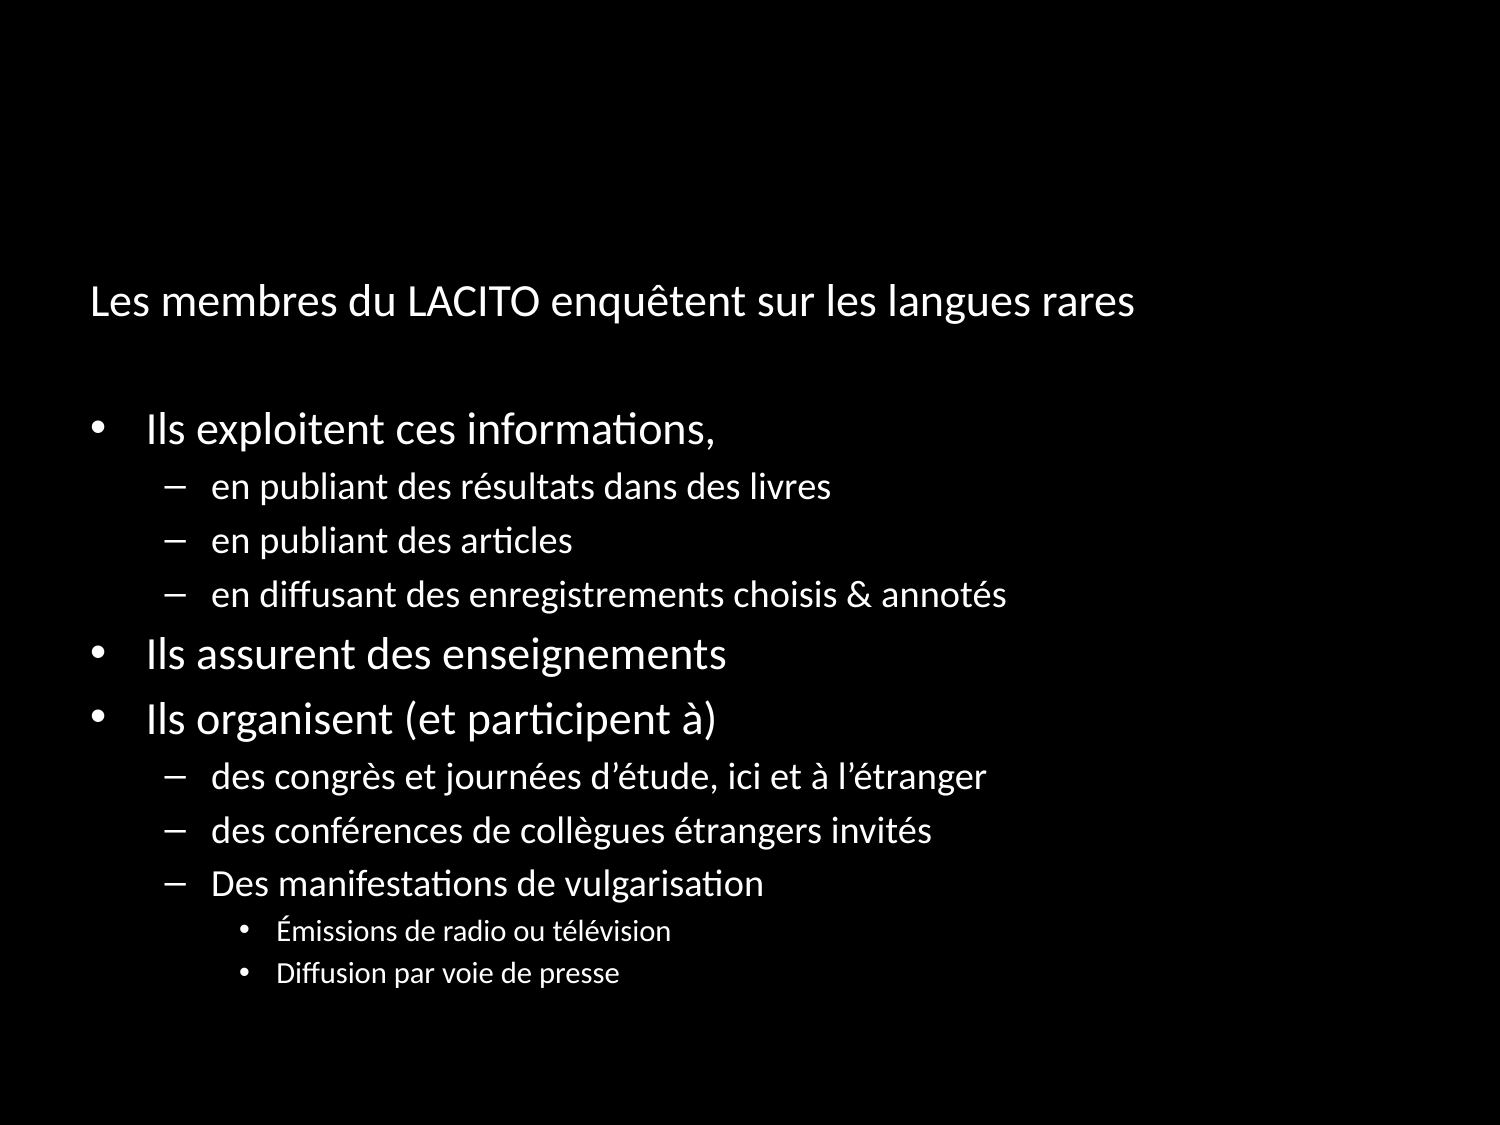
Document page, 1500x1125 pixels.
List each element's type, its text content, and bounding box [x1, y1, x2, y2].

list Les membres du LACITO enquêtent sur les langues rares Ils exploitent ces informations, en publiant des résultats dans des livres en publiant des articles en diffusant des enregistrements choisis & annotés Ils assurent des enseignements Ils organisent (et participent à) des congrès et journées d’étude, ici et à l’étranger des conférences de collègues étrangers invités Des manifestations de vulgarisation Émissions de radio ou télévision Diffusion par voie de presse [75, 262, 1425, 1005]
